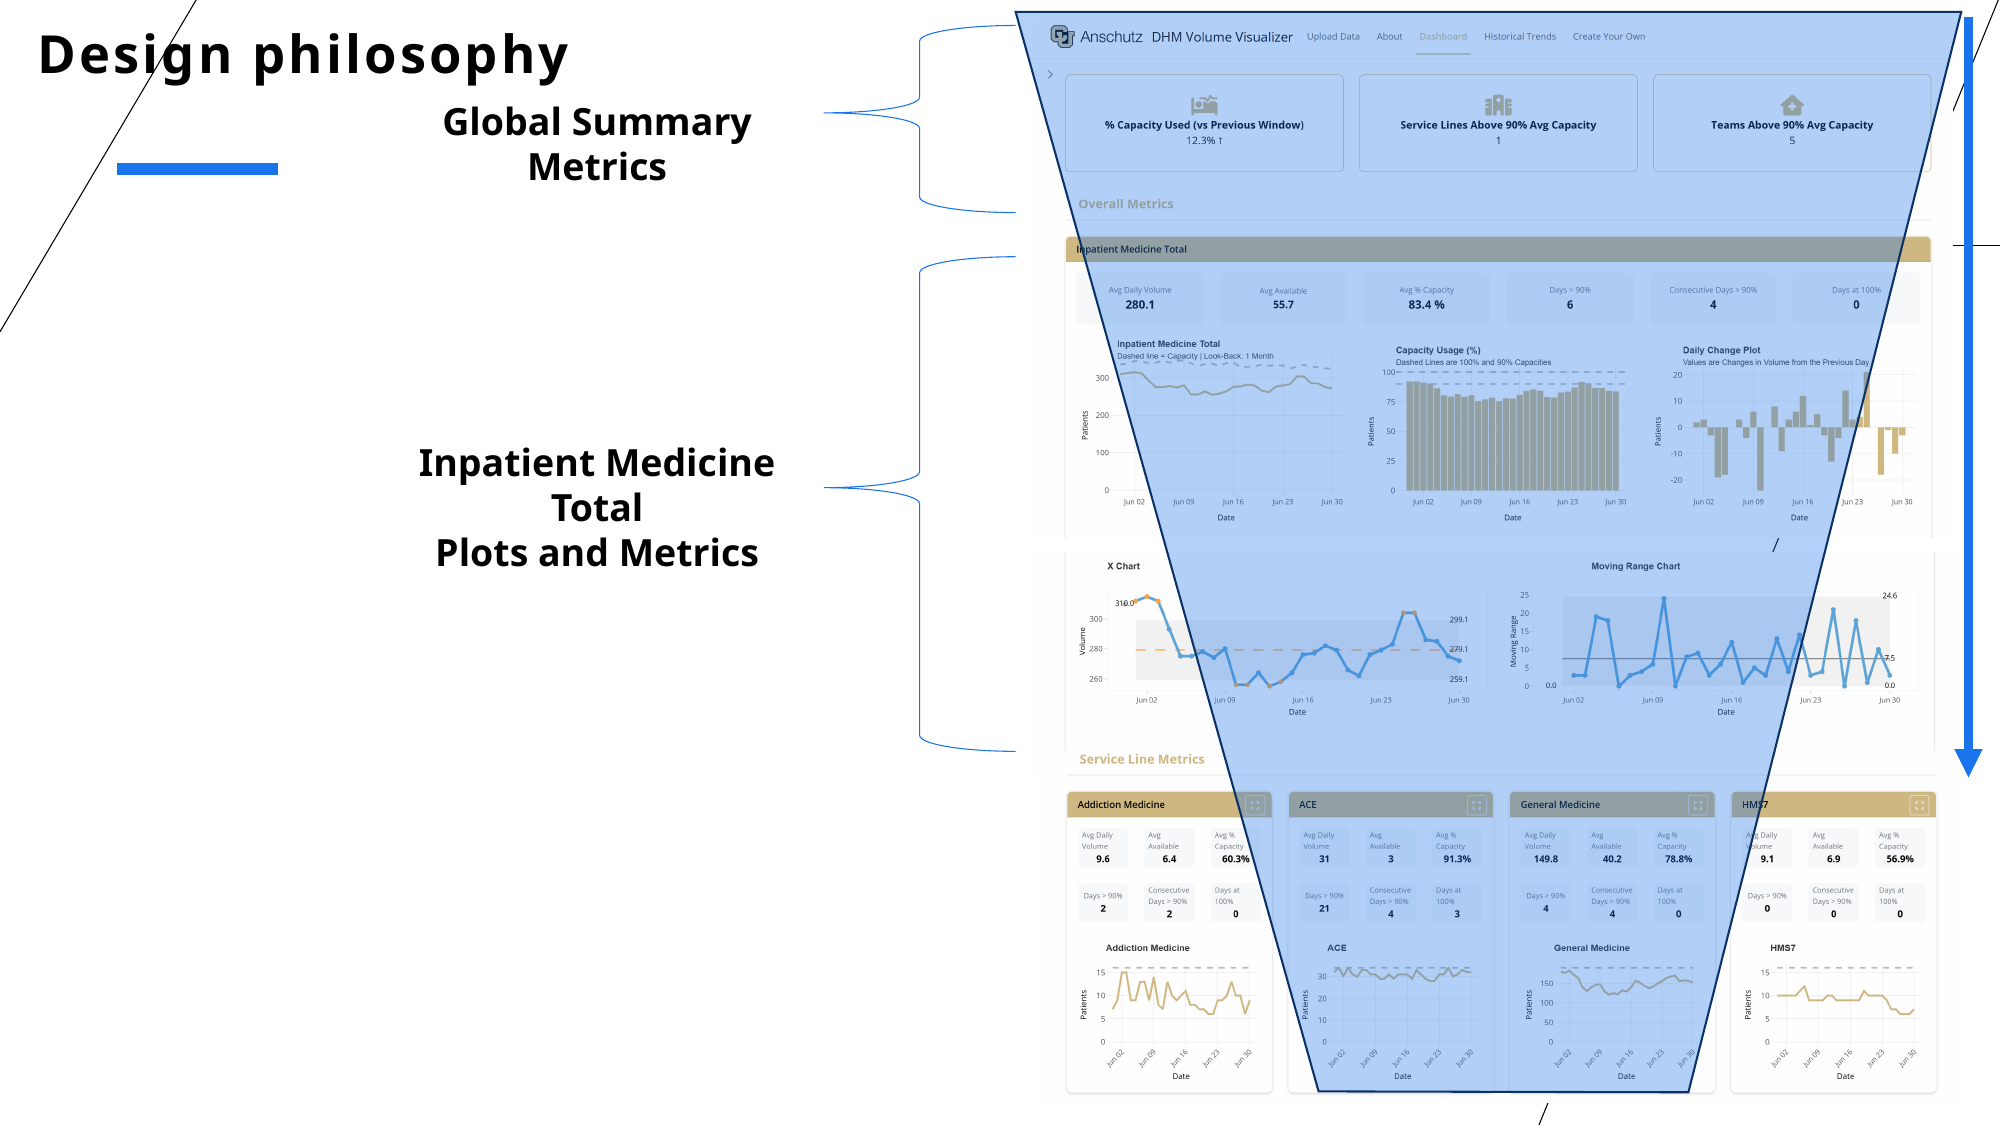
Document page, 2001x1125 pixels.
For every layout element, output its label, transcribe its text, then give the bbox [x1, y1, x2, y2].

text_box Inpatient Medicine Total Plots and Metrics [370, 431, 824, 582]
title Design philosophy [22, 12, 1034, 92]
picture [1034, 552, 1962, 1103]
text_box Global Summary Metrics [370, 91, 824, 196]
text_box [1162, 539, 1830, 552]
text_box [1014, 10, 1963, 82]
picture [1034, 17, 1953, 539]
text_box [824, 256, 1016, 752]
text_box [823, 24, 1016, 214]
